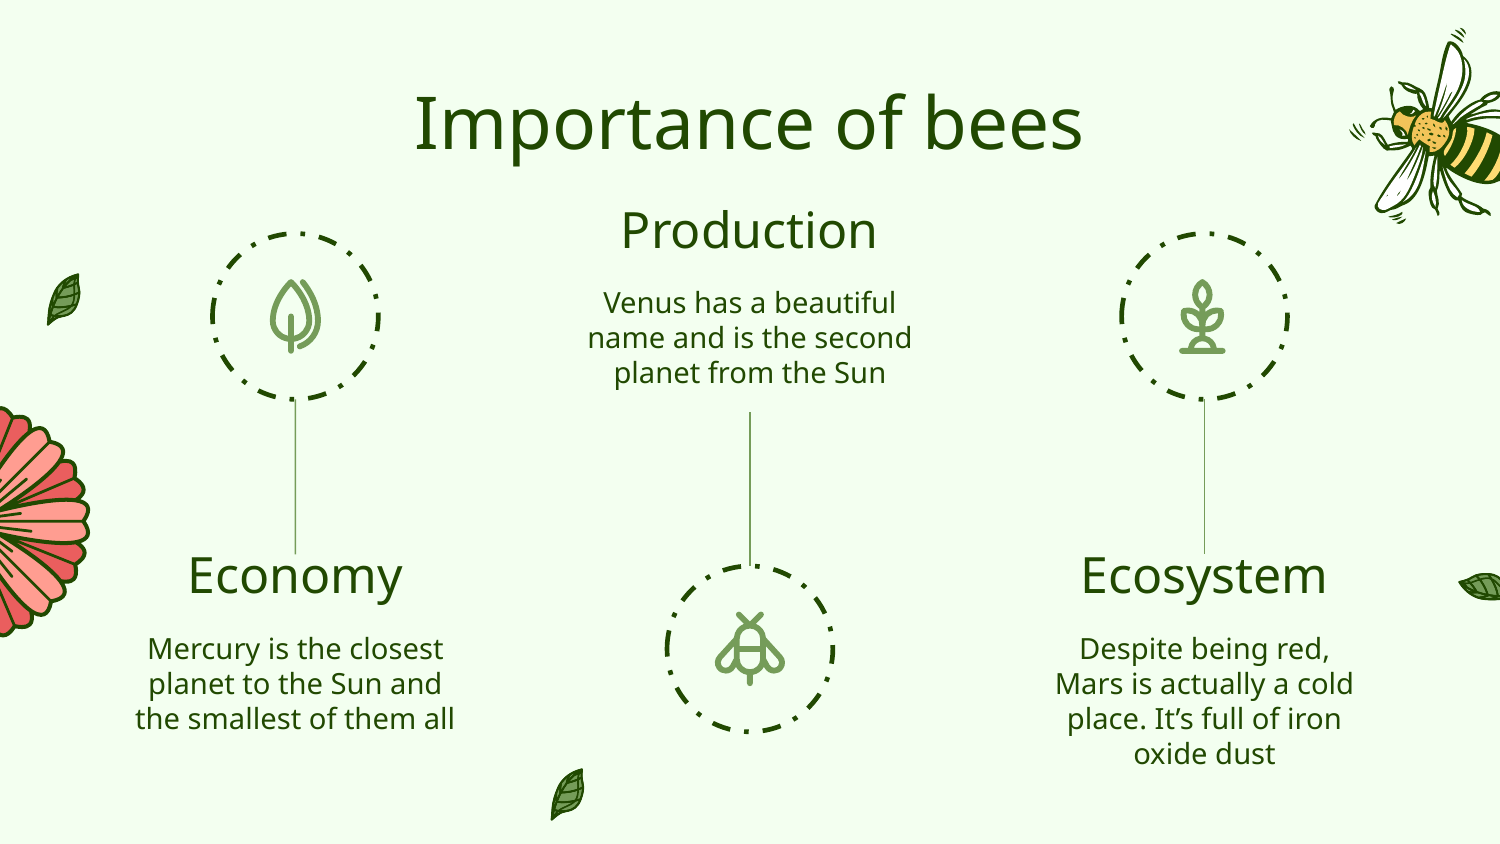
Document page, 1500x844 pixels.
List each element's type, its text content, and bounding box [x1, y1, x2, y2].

text_box Venus has a beautiful name and is the second planet from the Sun [571, 273, 929, 413]
text_box Production [571, 208, 929, 273]
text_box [269, 278, 322, 355]
text_box Economy [116, 554, 474, 619]
text_box [212, 233, 379, 400]
text_box Ecosystem [1026, 554, 1383, 619]
title Importance of bees [118, 72, 1382, 167]
text_box Mercury is the closest planet to the Sun and the smallest of them all [116, 619, 474, 759]
text_box Despite being red, Mars is actually a cold place. It’s full of iron oxide dust [1026, 619, 1383, 759]
text_box [1179, 279, 1226, 354]
text_box [667, 566, 833, 732]
text_box [1121, 233, 1288, 400]
text_box [714, 611, 785, 687]
